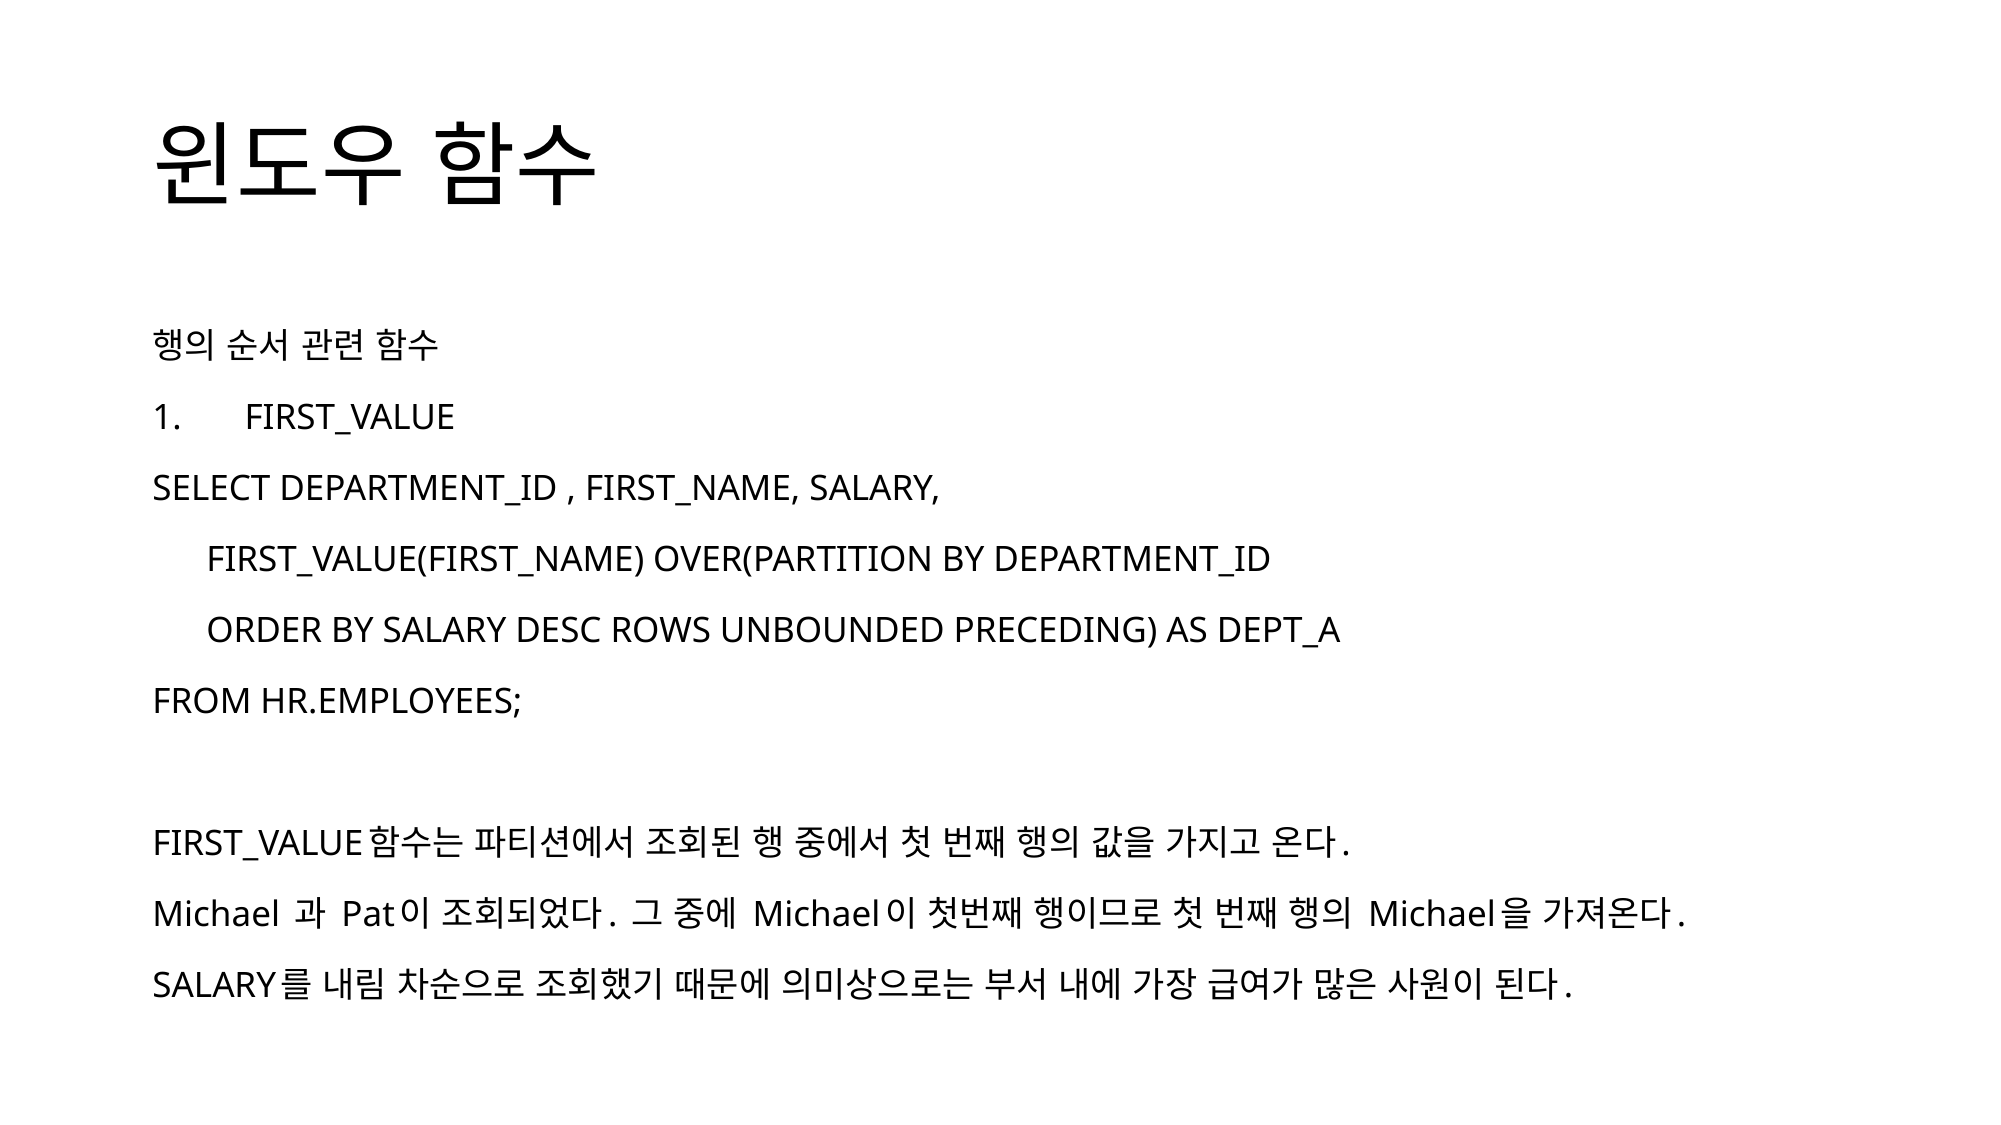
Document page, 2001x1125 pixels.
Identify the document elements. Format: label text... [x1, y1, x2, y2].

list 행의 순서 관련 함수 FIRST_VALUE SELECT DEPARTMENT_ID , FIRST_NAME, SALARY, FIRST_VALUE(FIRST_NAME) OVER(PARTITION BY DEPARTMENT_ID ORDER BY SALARY DESC ROWS UNBOUNDED PRECEDING) AS DEPT_A FROM HR.EMPLOYEES; FIRST_VALUE함수는 파티션에서 조회된 행 중에서 첫 번째 행의 값을 가지고 온다. Michael 과 Pat이 조회되었다. 그 중에 Michael이 첫번째 행이므로 첫 번째 행의 Michael을 가져온다. SALARY를 내림 차순으로 조회했기 때문에 의미상으로는 부서 내에 가장 급여가 많은 사원이 된다. [137, 299, 1863, 1014]
title 윈도우 함수 [137, 59, 1863, 278]
